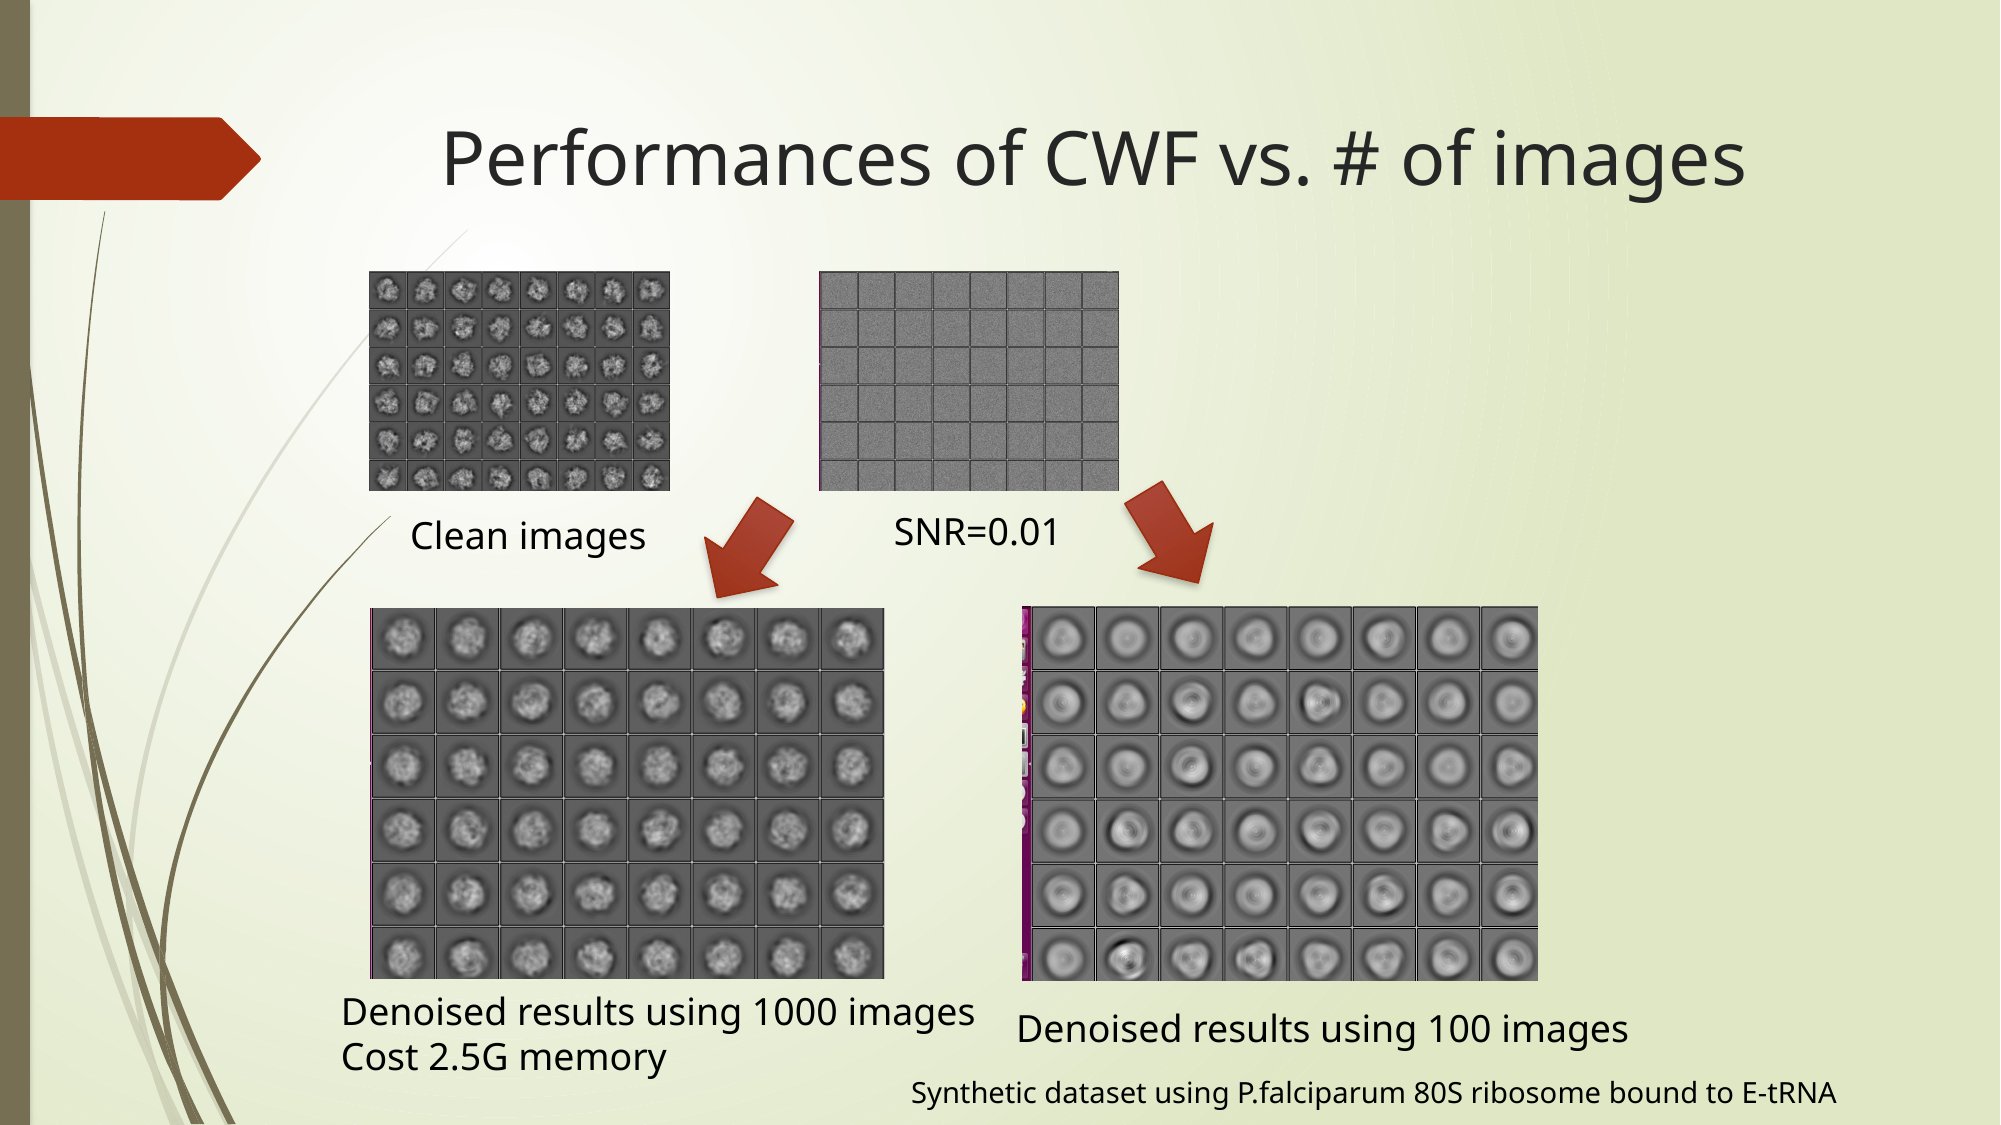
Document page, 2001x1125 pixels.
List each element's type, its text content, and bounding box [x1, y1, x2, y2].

picture [370, 608, 885, 979]
text_box [1124, 480, 1214, 584]
picture [1021, 605, 1539, 981]
text_box Clean images [395, 504, 662, 565]
text_box Denoised results using 1000 images Cost 2.5G memory [326, 980, 992, 1086]
text_box SNR=0.01 [879, 500, 1077, 561]
text_box Synthetic dataset using P.falciparum 80S ribosome bound to E-tRNA [896, 1067, 1853, 1118]
picture [818, 271, 1120, 491]
text_box [704, 496, 795, 599]
text_box Denoised results using 100 images [1001, 997, 1645, 1057]
picture [369, 271, 670, 492]
title Performances of CWF vs. # of images [425, 102, 1888, 313]
